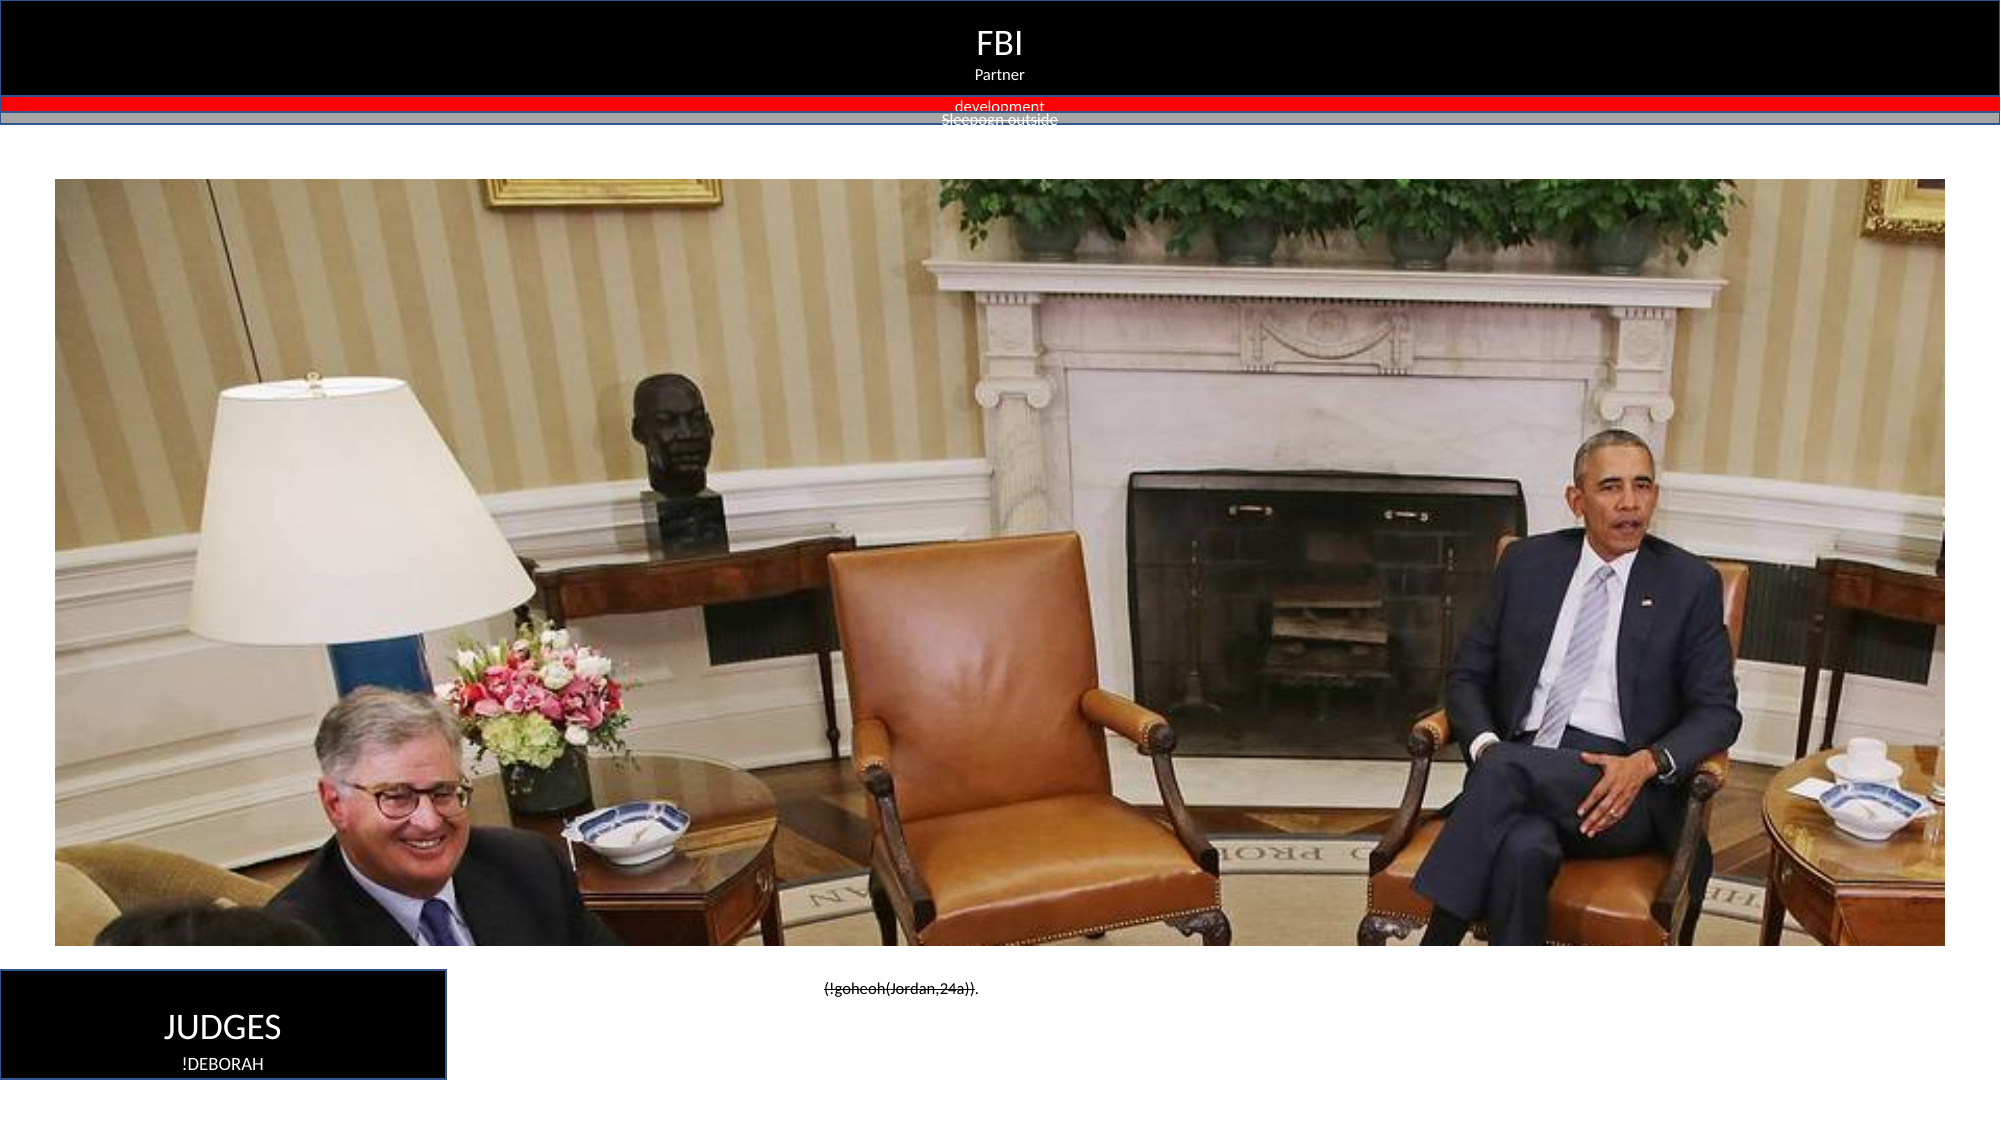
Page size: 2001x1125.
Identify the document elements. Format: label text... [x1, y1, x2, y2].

text_box JUDGES [0, 969, 447, 1080]
picture [55, 179, 1945, 946]
text_box FBI Partner [0, 0, 2000, 95]
text_box development [0, 95, 2000, 111]
text_box !DEBORAH [166, 1044, 279, 1082]
text_box (!goheoh(Jordan,24a)). [809, 970, 995, 1005]
text_box Sleepogn outside [0, 111, 2000, 125]
